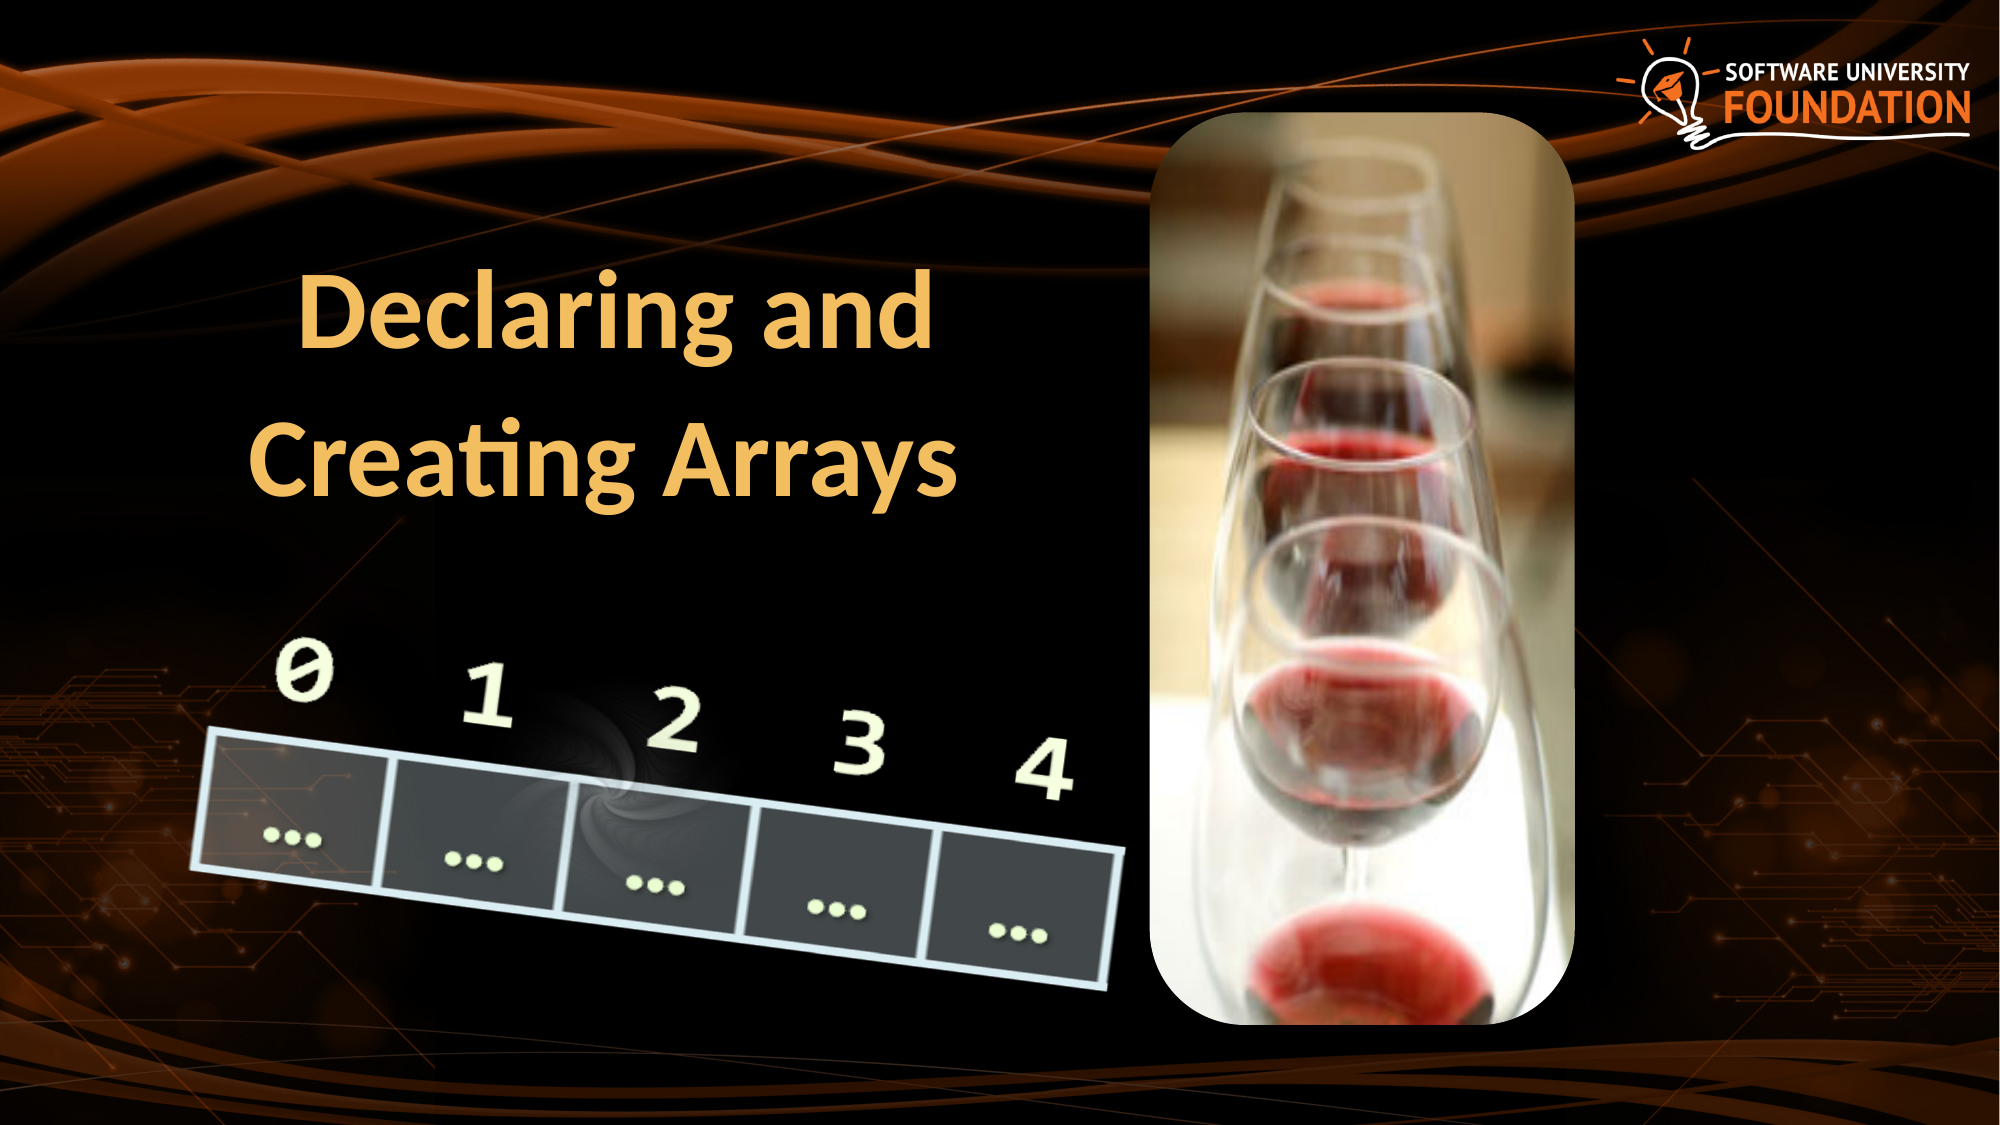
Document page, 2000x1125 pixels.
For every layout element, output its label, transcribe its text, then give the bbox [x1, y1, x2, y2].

title Declaring and Creating Arrays [162, 213, 1072, 525]
picture [0, 0, 2000, 1125]
